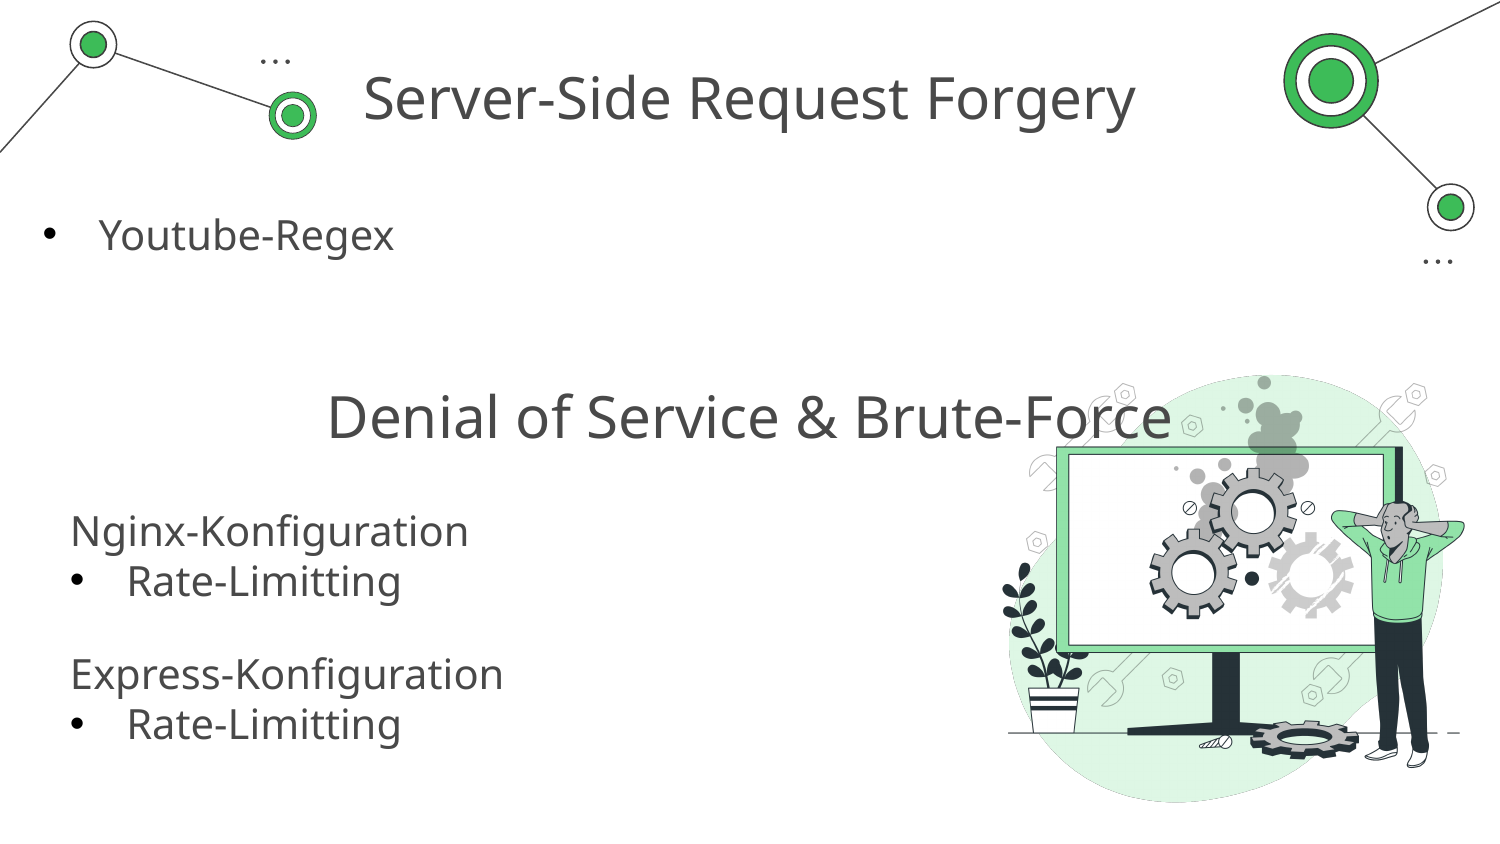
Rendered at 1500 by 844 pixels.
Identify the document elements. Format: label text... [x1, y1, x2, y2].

text_box Youtube-Regex [27, 193, 557, 407]
text_box Nginx-Konfiguration Rate-Limitting [55, 489, 778, 632]
text_box Express-Konfiguration Rate-Limitting [55, 632, 778, 844]
text_box Denial of Service & Brute-Force [118, 365, 981, 459]
picture [986, 337, 1473, 824]
title Server-Side Request Forgery [118, 46, 1382, 140]
